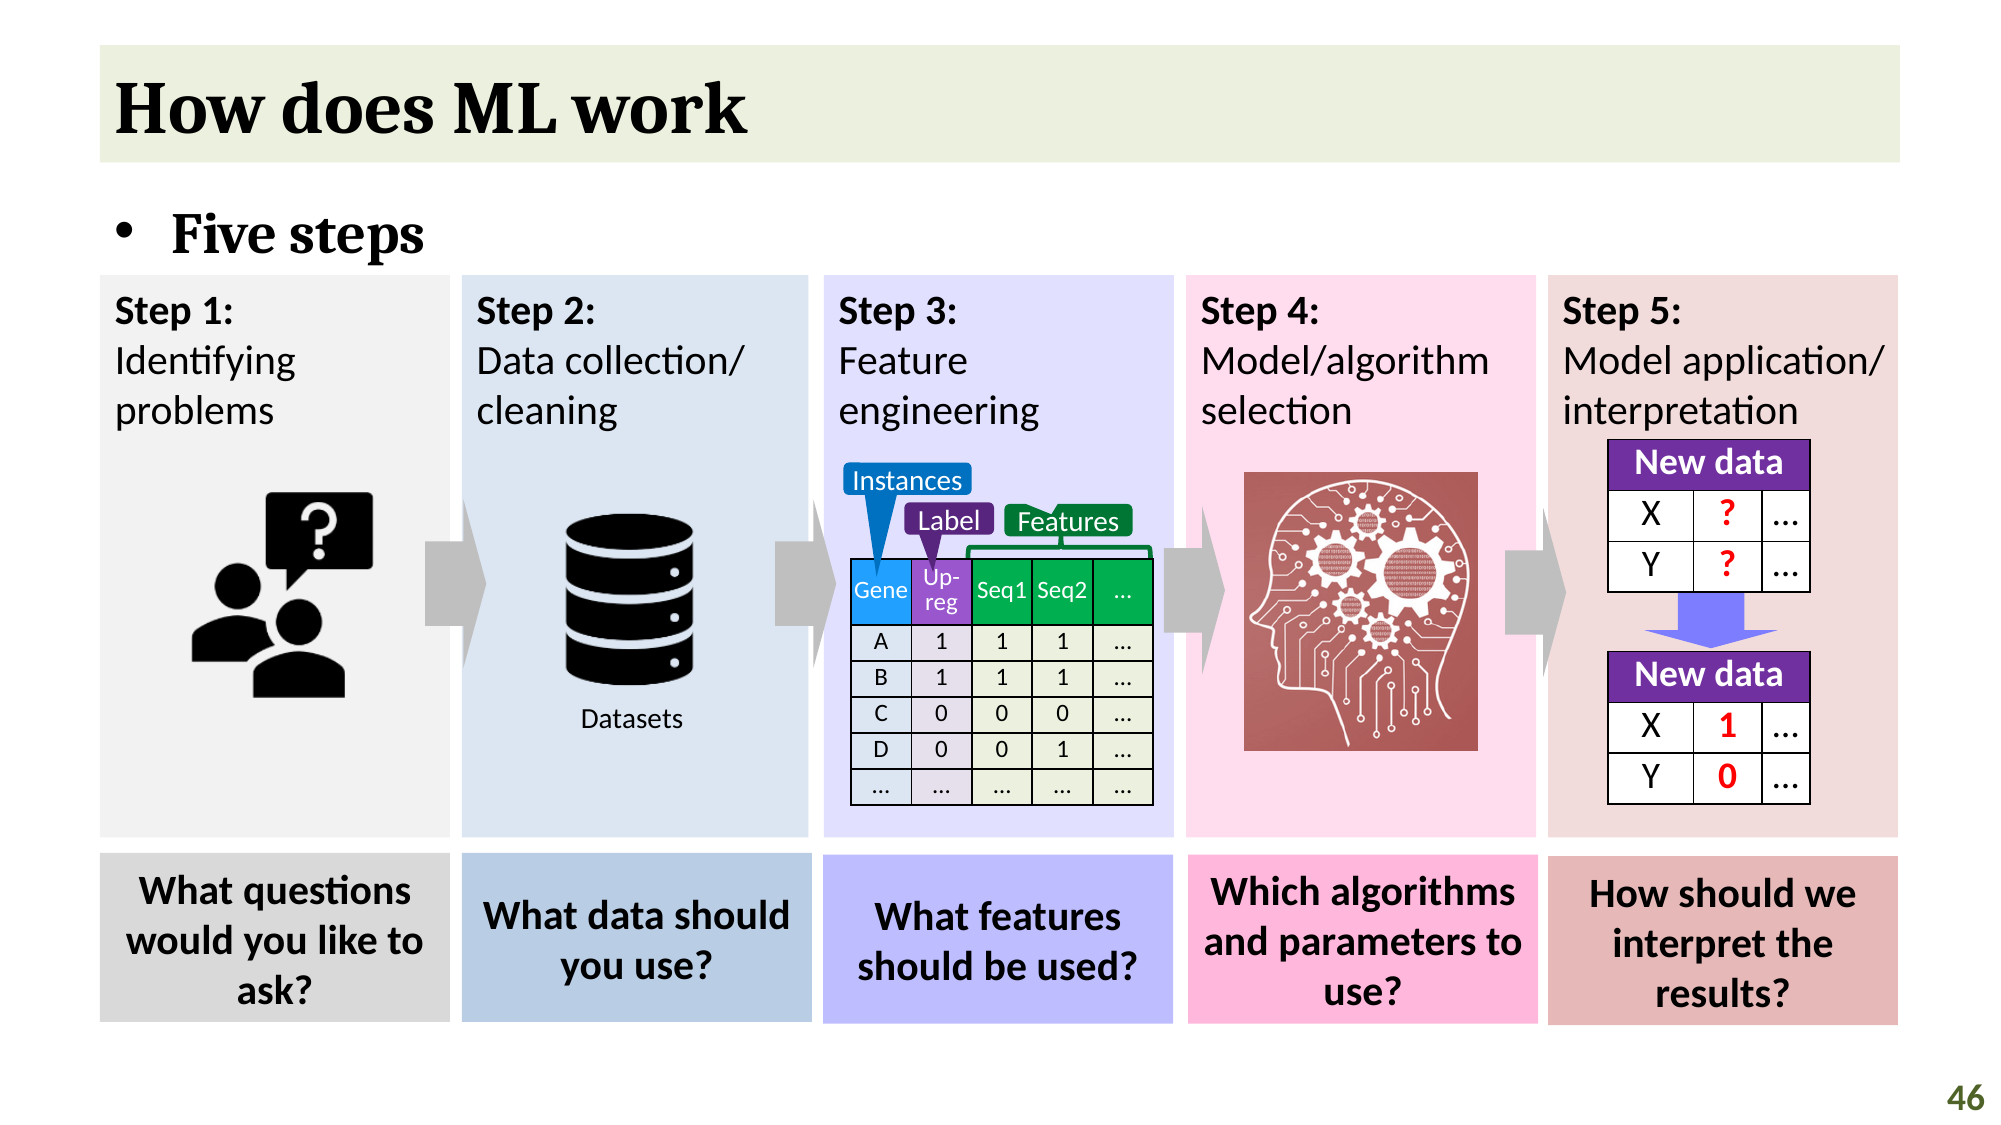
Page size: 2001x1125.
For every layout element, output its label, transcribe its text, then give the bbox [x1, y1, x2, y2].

text_box Features [1002, 501, 1135, 539]
table_cell 1 [973, 662, 1031, 696]
text_box What features should be used? [821, 853, 1175, 1026]
picture [521, 491, 738, 708]
table_cell 0 [912, 734, 971, 768]
table_cell 1 [973, 626, 1031, 660]
table_cell Y [1609, 542, 1693, 591]
table_cell … [1094, 734, 1152, 768]
text_box Datasets [563, 715, 701, 742]
table_cell … [1094, 626, 1152, 660]
picture [159, 472, 406, 718]
text_box Step 2: Data collection/ cleaning [460, 273, 810, 840]
table_cell X [1609, 491, 1693, 541]
table_cell 1 [1033, 626, 1092, 660]
table_cell ? [1694, 491, 1761, 541]
table_cell ? [1694, 542, 1761, 591]
table_header Up-reg [912, 560, 971, 624]
table_cell … [1763, 491, 1809, 541]
table_header New data [1609, 440, 1809, 490]
text_box Which algorithms and parameters to use? [1186, 853, 1540, 1026]
table_cell A [852, 626, 911, 660]
picture [1244, 472, 1479, 751]
title How does ML work [99, 44, 1901, 163]
table_header Seq1 [973, 560, 1031, 624]
text_box What data should you use? [460, 851, 814, 1024]
table_cell 0 [973, 698, 1031, 732]
text_box Instances [841, 460, 974, 580]
table_cell … [852, 770, 911, 804]
list Five steps [99, 187, 1901, 272]
table_cell … [1033, 770, 1092, 804]
table_header New data [1609, 652, 1809, 702]
table_cell 1 [1694, 703, 1761, 752]
table_cell Y [1609, 754, 1693, 803]
table_cell … [912, 770, 971, 804]
text_box How should we interpret the results? [1546, 854, 1900, 1027]
text_box Step 1: Identifying problems [98, 273, 452, 840]
table_cell … [973, 770, 1031, 804]
table_cell … [1094, 698, 1152, 732]
table_cell 1 [912, 662, 971, 696]
table_cell D [852, 734, 911, 768]
text_box Step 3: Feature engineering [822, 273, 1176, 840]
table_cell 1 [1033, 662, 1092, 696]
text_box Label [902, 500, 997, 575]
text_box [423, 497, 489, 671]
text_box Step 4: Model/algorithm selection [1184, 273, 1538, 840]
table_cell … [1763, 542, 1809, 591]
table_cell 1 [1033, 734, 1092, 768]
text_box [1502, 505, 1569, 680]
table_header Seq2 [1033, 560, 1092, 624]
text_box What questions would you like to ask? [98, 851, 452, 1024]
table_cell 0 [1694, 754, 1761, 803]
table_cell 1 [912, 626, 971, 660]
table_cell … [1763, 703, 1809, 752]
slide_number 46 [1899, 1065, 2000, 1125]
table_cell 0 [973, 734, 1031, 768]
table_header … [1094, 560, 1152, 624]
table_cell … [1094, 770, 1152, 804]
text_box [967, 539, 1152, 558]
text_box Step 5: Model application/ interpretation [1546, 273, 1900, 840]
table_cell 0 [912, 698, 971, 732]
table_cell 0 [1033, 698, 1092, 732]
table_cell … [1763, 754, 1809, 803]
table_cell B [852, 662, 911, 696]
table_header Gene [852, 560, 911, 624]
text_box [773, 497, 839, 671]
table_cell … [1094, 662, 1152, 696]
text_box [1161, 503, 1228, 677]
text_box [1642, 593, 1780, 651]
table_cell C [852, 698, 911, 732]
table_cell X [1609, 703, 1693, 752]
